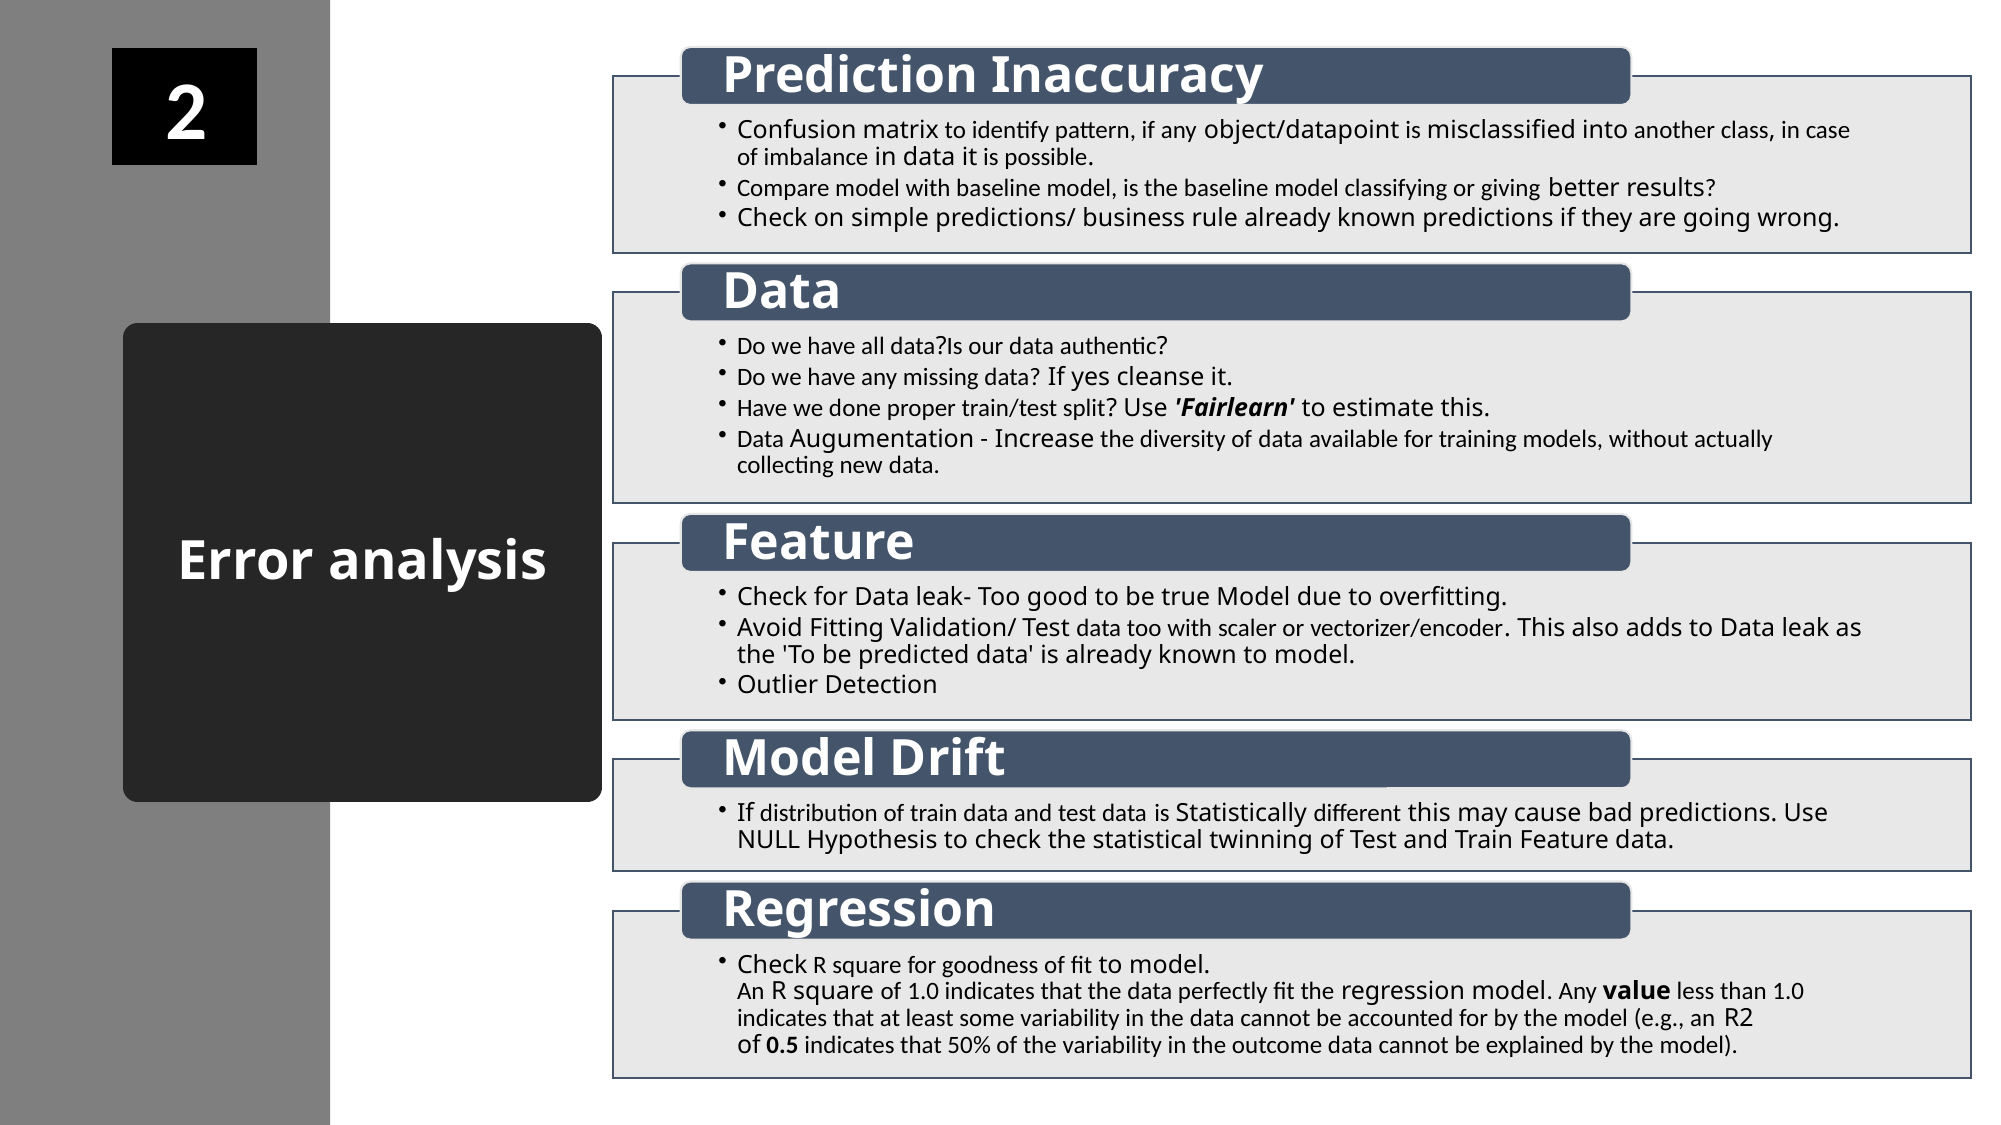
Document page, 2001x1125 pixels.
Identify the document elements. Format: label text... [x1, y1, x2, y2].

text_box [0, 0, 331, 1125]
title Error analysis [137, 337, 588, 788]
text_box 2 [112, 48, 257, 165]
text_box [612, 13, 1971, 1112]
